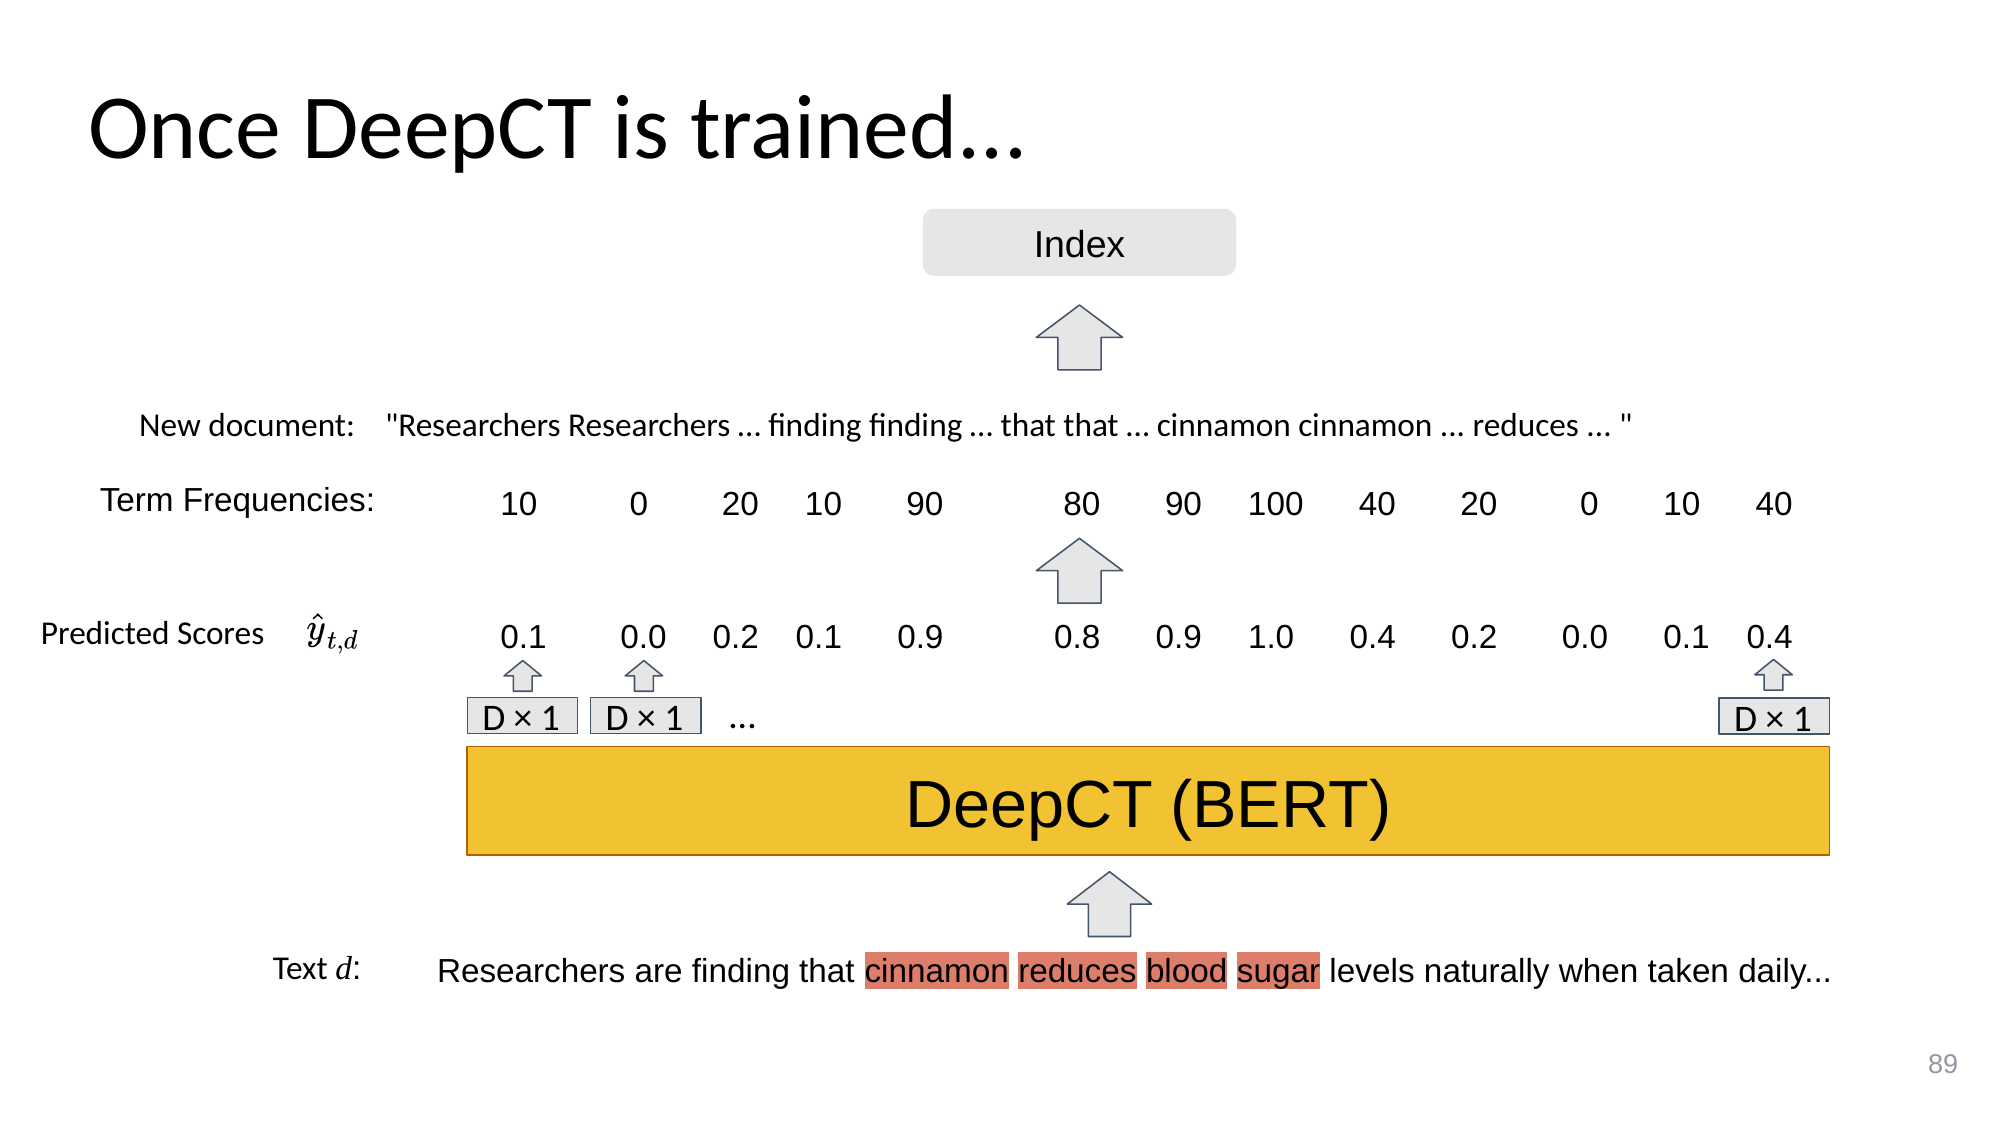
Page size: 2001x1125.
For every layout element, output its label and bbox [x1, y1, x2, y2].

title [68, 47, 1932, 173]
text_box [20, 382, 1883, 742]
text_box [207, 926, 382, 1021]
text_box [922, 208, 1237, 370]
text_box [406, 746, 1864, 1015]
slide_number [1853, 1019, 1974, 1106]
